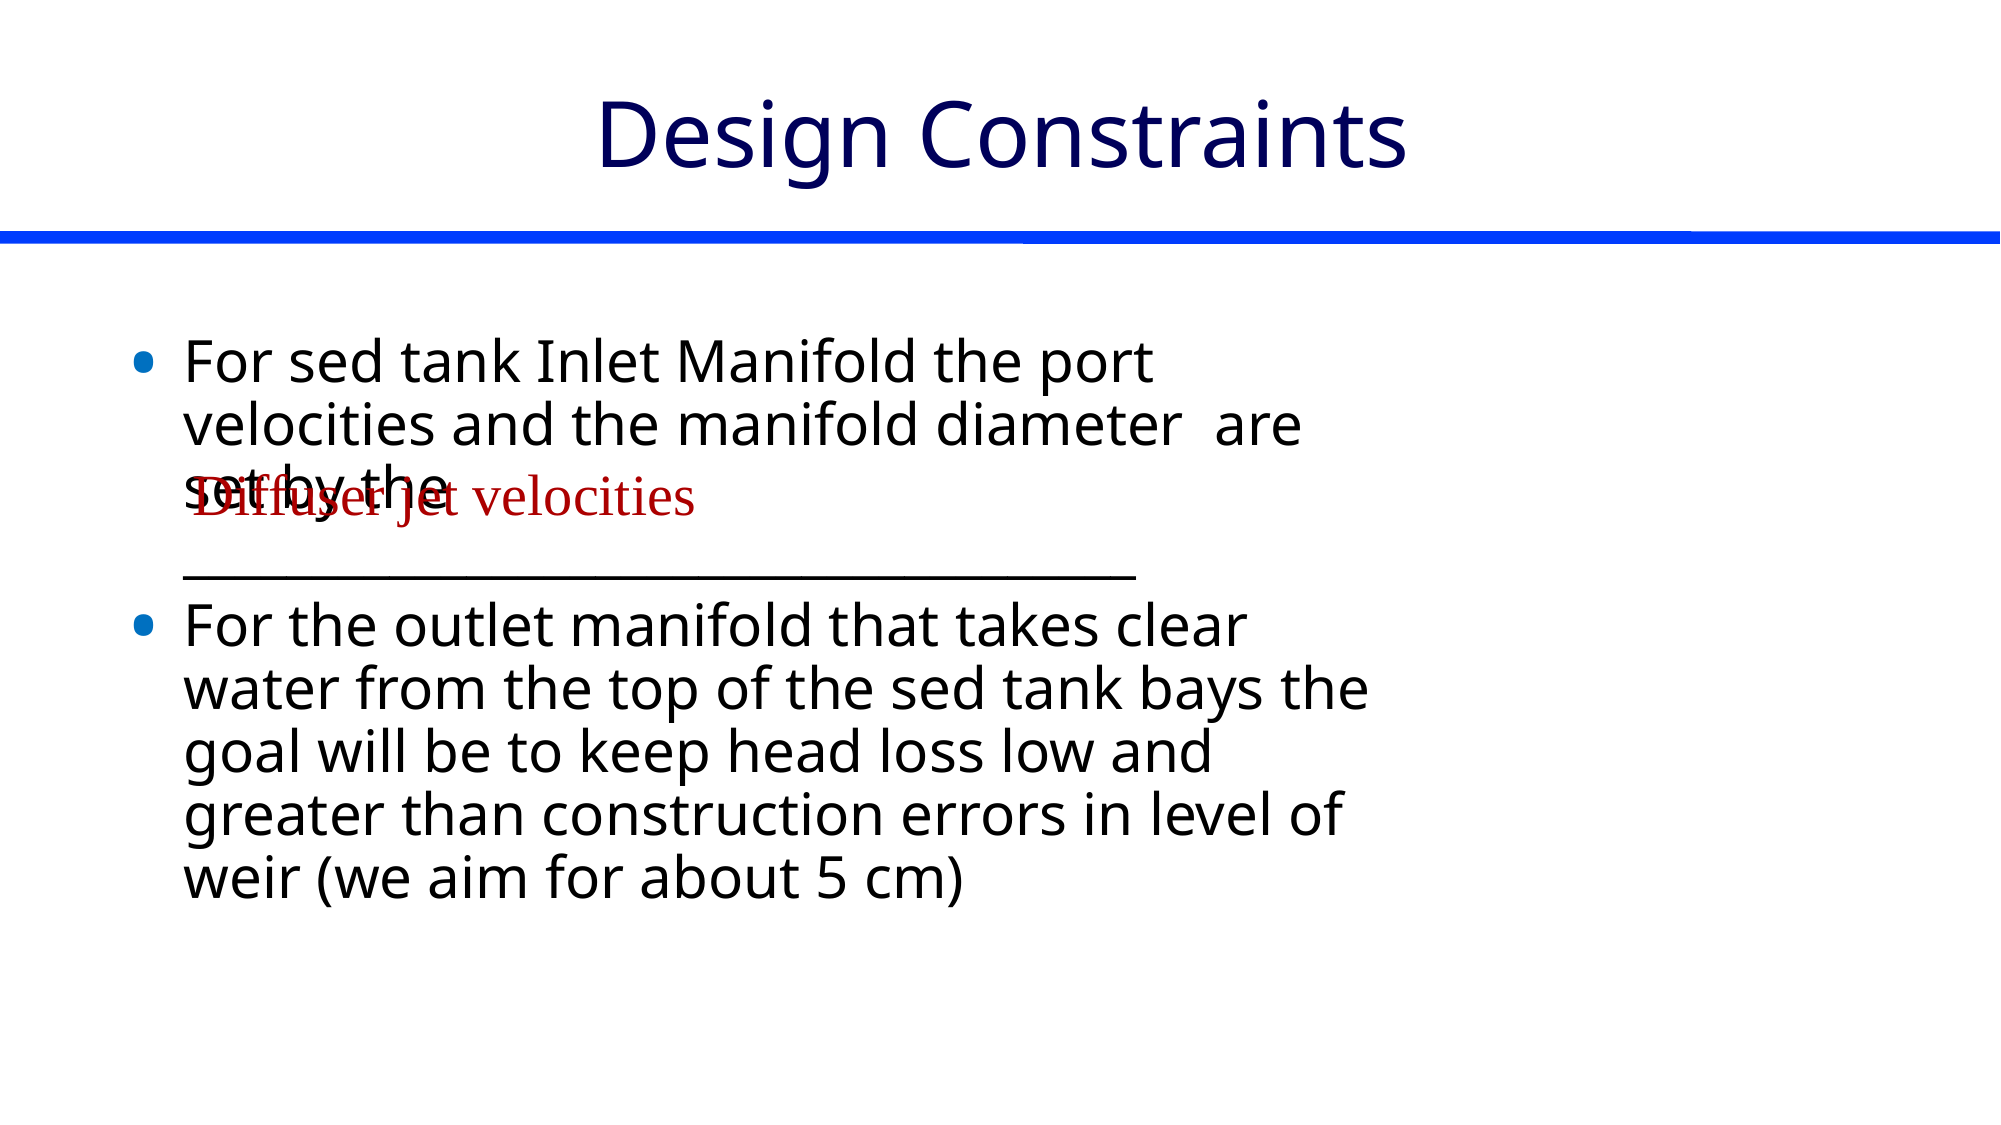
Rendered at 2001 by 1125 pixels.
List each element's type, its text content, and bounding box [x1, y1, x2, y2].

title Design Constraints [75, 37, 1930, 225]
list For sed tank Inlet Manifold the port velocities and the manifold diameter are set by the _____________________________________ For the outlet manifold that takes clear water from the top of the sed tank bays the goal will be to keep head loss low and greater than construction errors in level of weir (we aim for about 5 cm) [112, 324, 1388, 1088]
text_box Diffuser jet velocities [177, 450, 712, 535]
